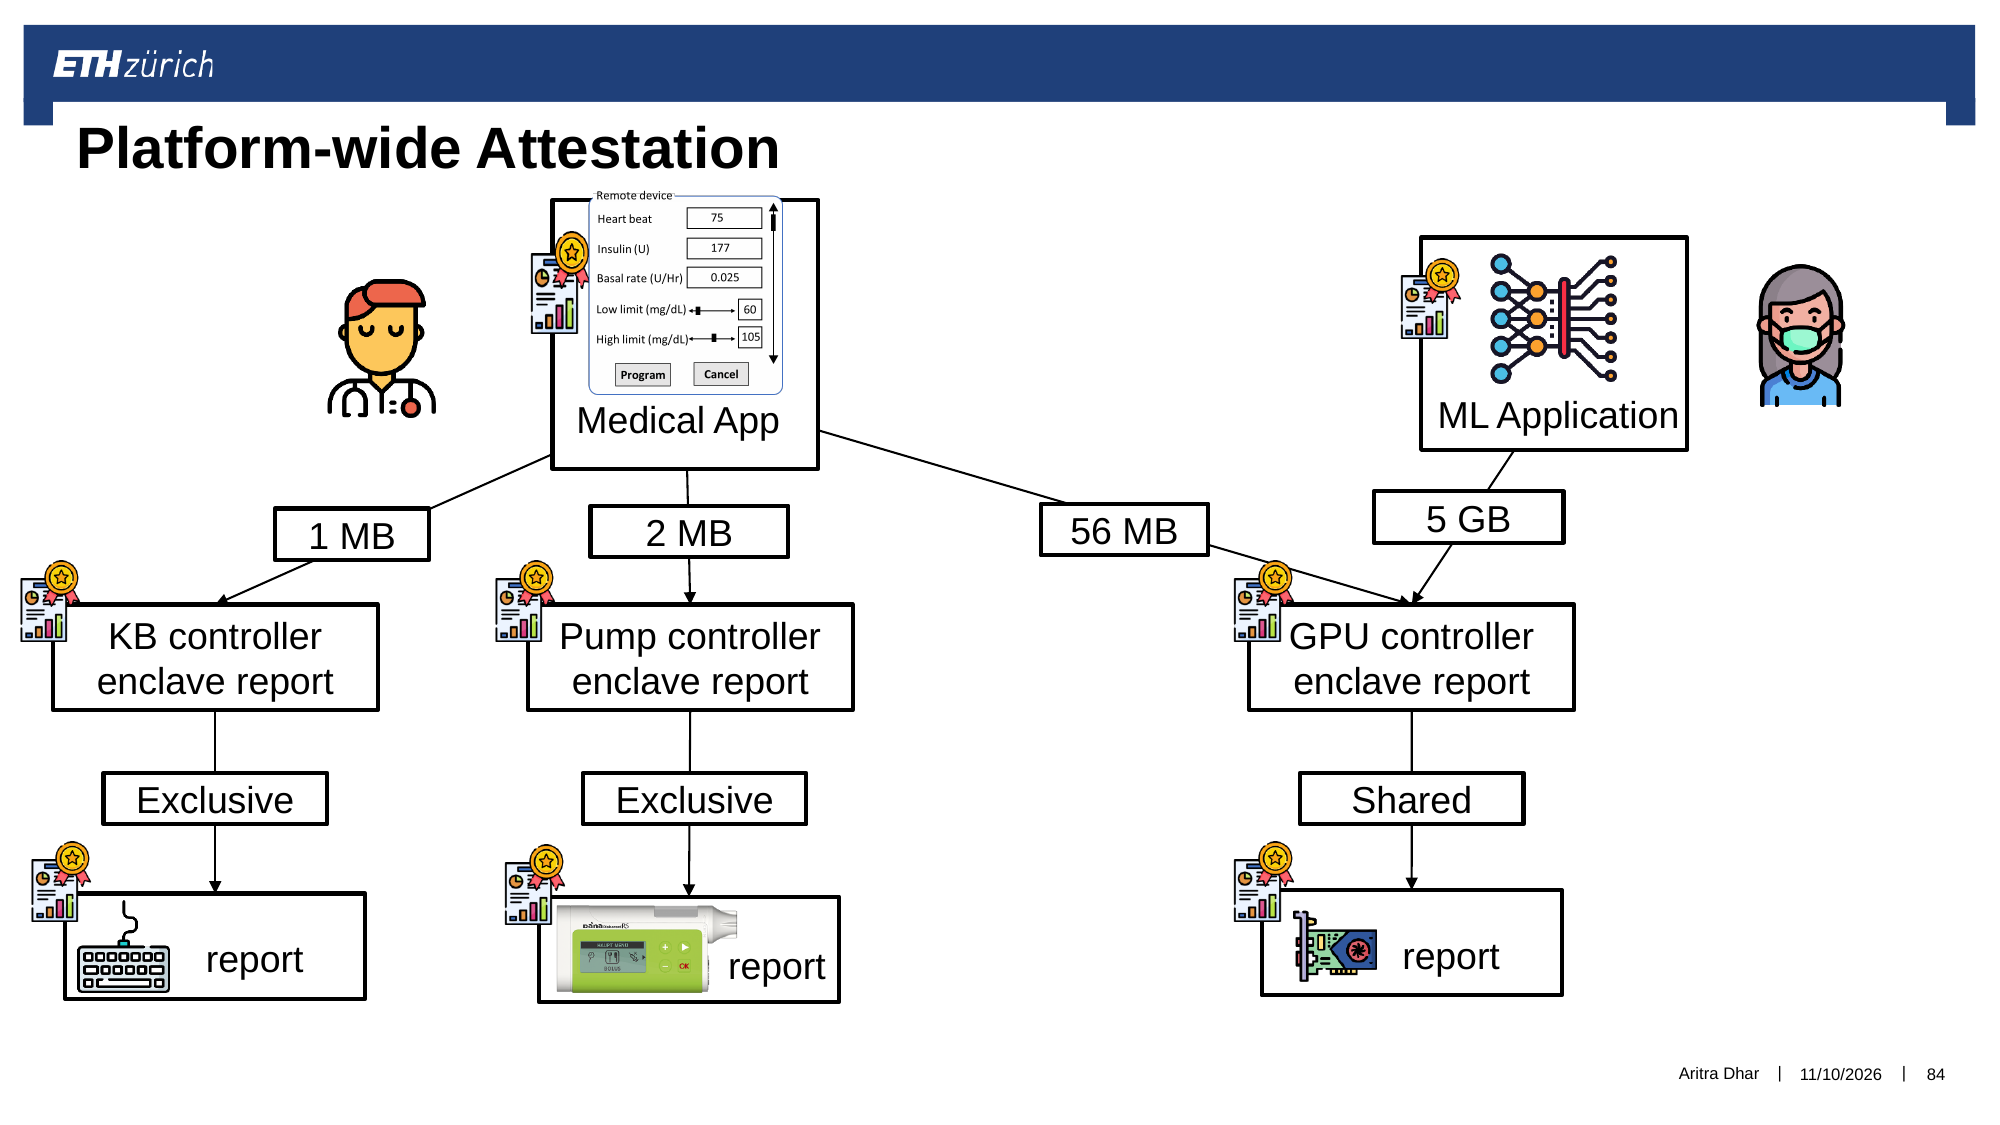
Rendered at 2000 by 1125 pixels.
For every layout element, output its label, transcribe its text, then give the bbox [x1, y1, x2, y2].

text_box Exclusive [581, 771, 683, 826]
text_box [215, 394, 672, 605]
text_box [1225, 560, 1575, 711]
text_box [1225, 841, 1563, 996]
footer Aritra Dhar [999, 1034, 1760, 1111]
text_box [11, 560, 378, 711]
slide_number 84 [1906, 1034, 1966, 1112]
text_box Exclusive [220, 771, 329, 826]
title Platform-wide Attestation [53, 101, 1946, 262]
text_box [496, 844, 685, 1003]
text_box Shared [1417, 771, 1526, 826]
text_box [22, 841, 366, 1000]
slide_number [1790, 1034, 1892, 1112]
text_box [678, 388, 1406, 605]
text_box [1392, 237, 1697, 451]
picture [312, 279, 452, 419]
text_box Exclusive [695, 771, 808, 826]
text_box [1411, 458, 1559, 605]
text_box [522, 199, 819, 470]
picture [555, 903, 739, 996]
picture [588, 183, 783, 396]
picture [1728, 264, 1872, 407]
text_box Shared [1298, 771, 1407, 826]
text_box Exclusive [101, 771, 210, 826]
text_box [486, 560, 853, 711]
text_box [694, 844, 842, 1003]
